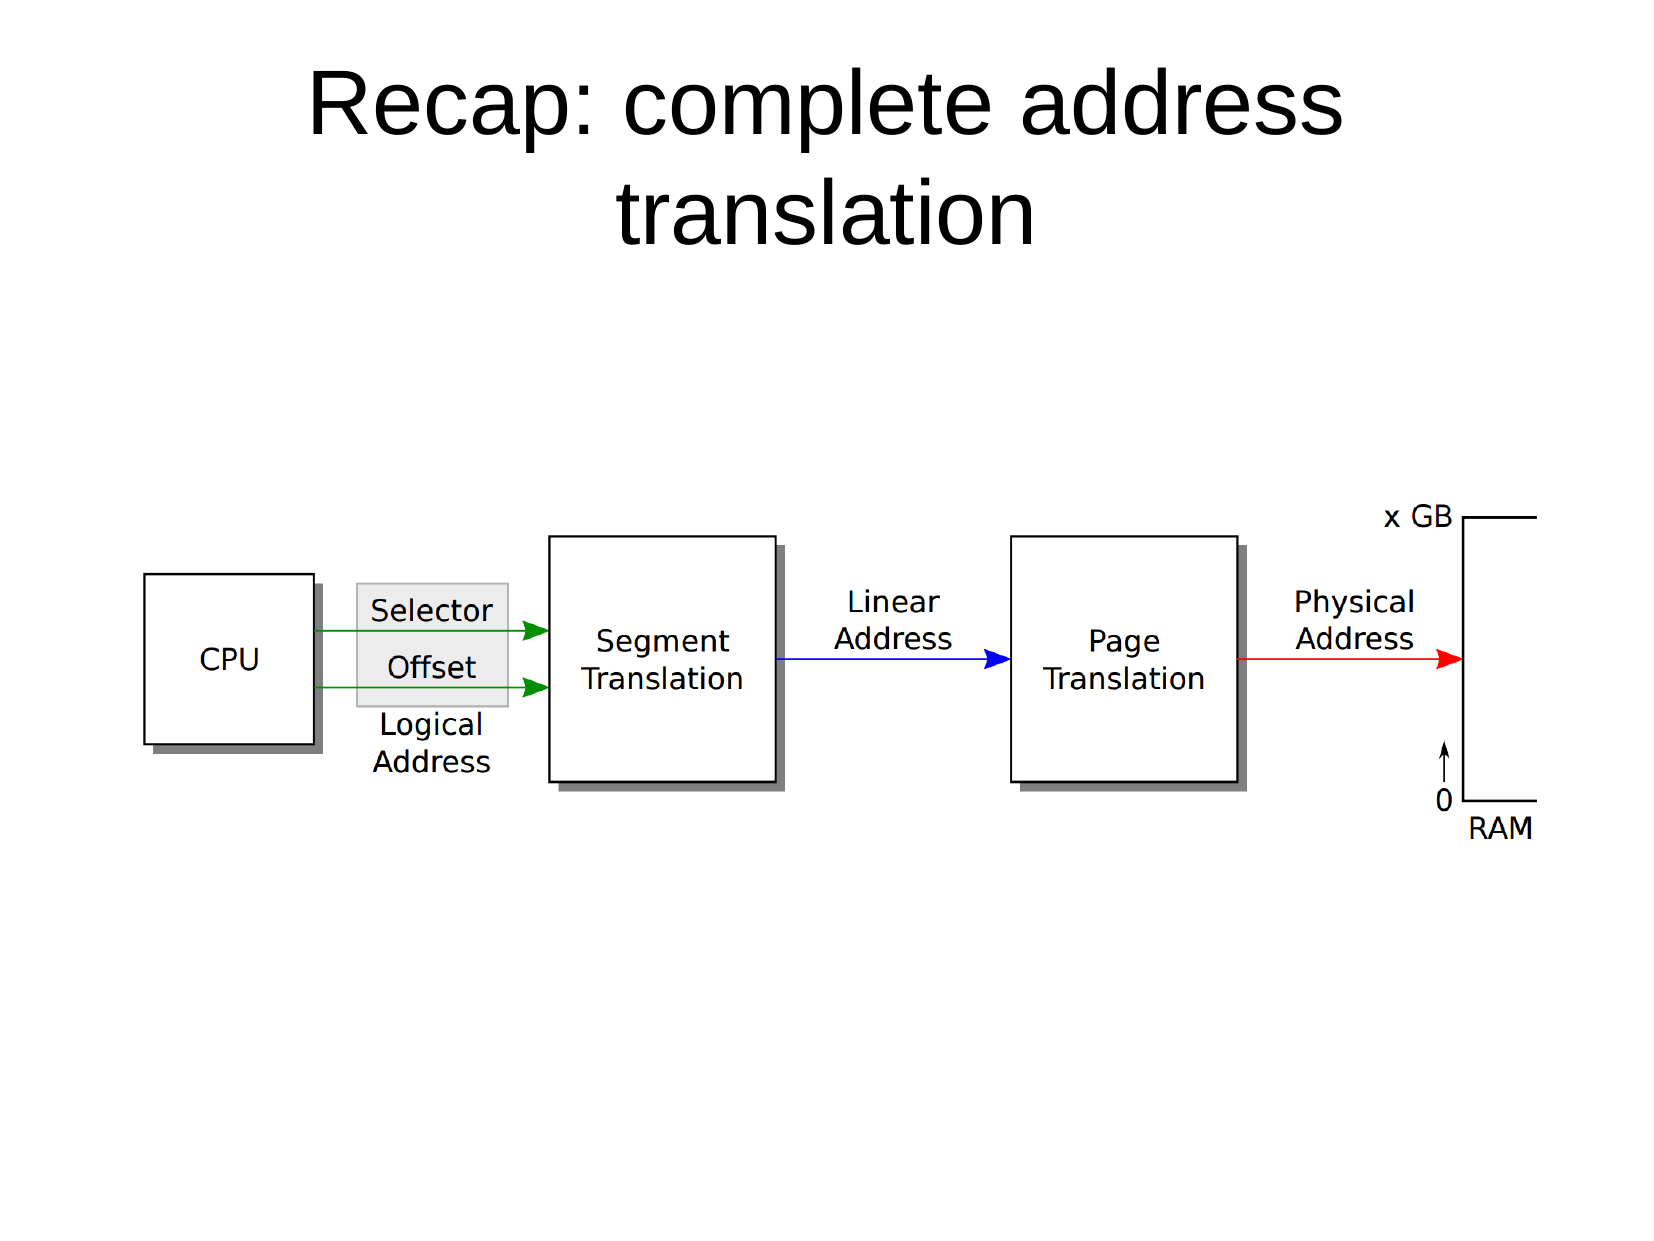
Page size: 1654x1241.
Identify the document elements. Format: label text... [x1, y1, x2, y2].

picture [82, 440, 1571, 859]
title Recap: complete address translation [82, 49, 1571, 257]
